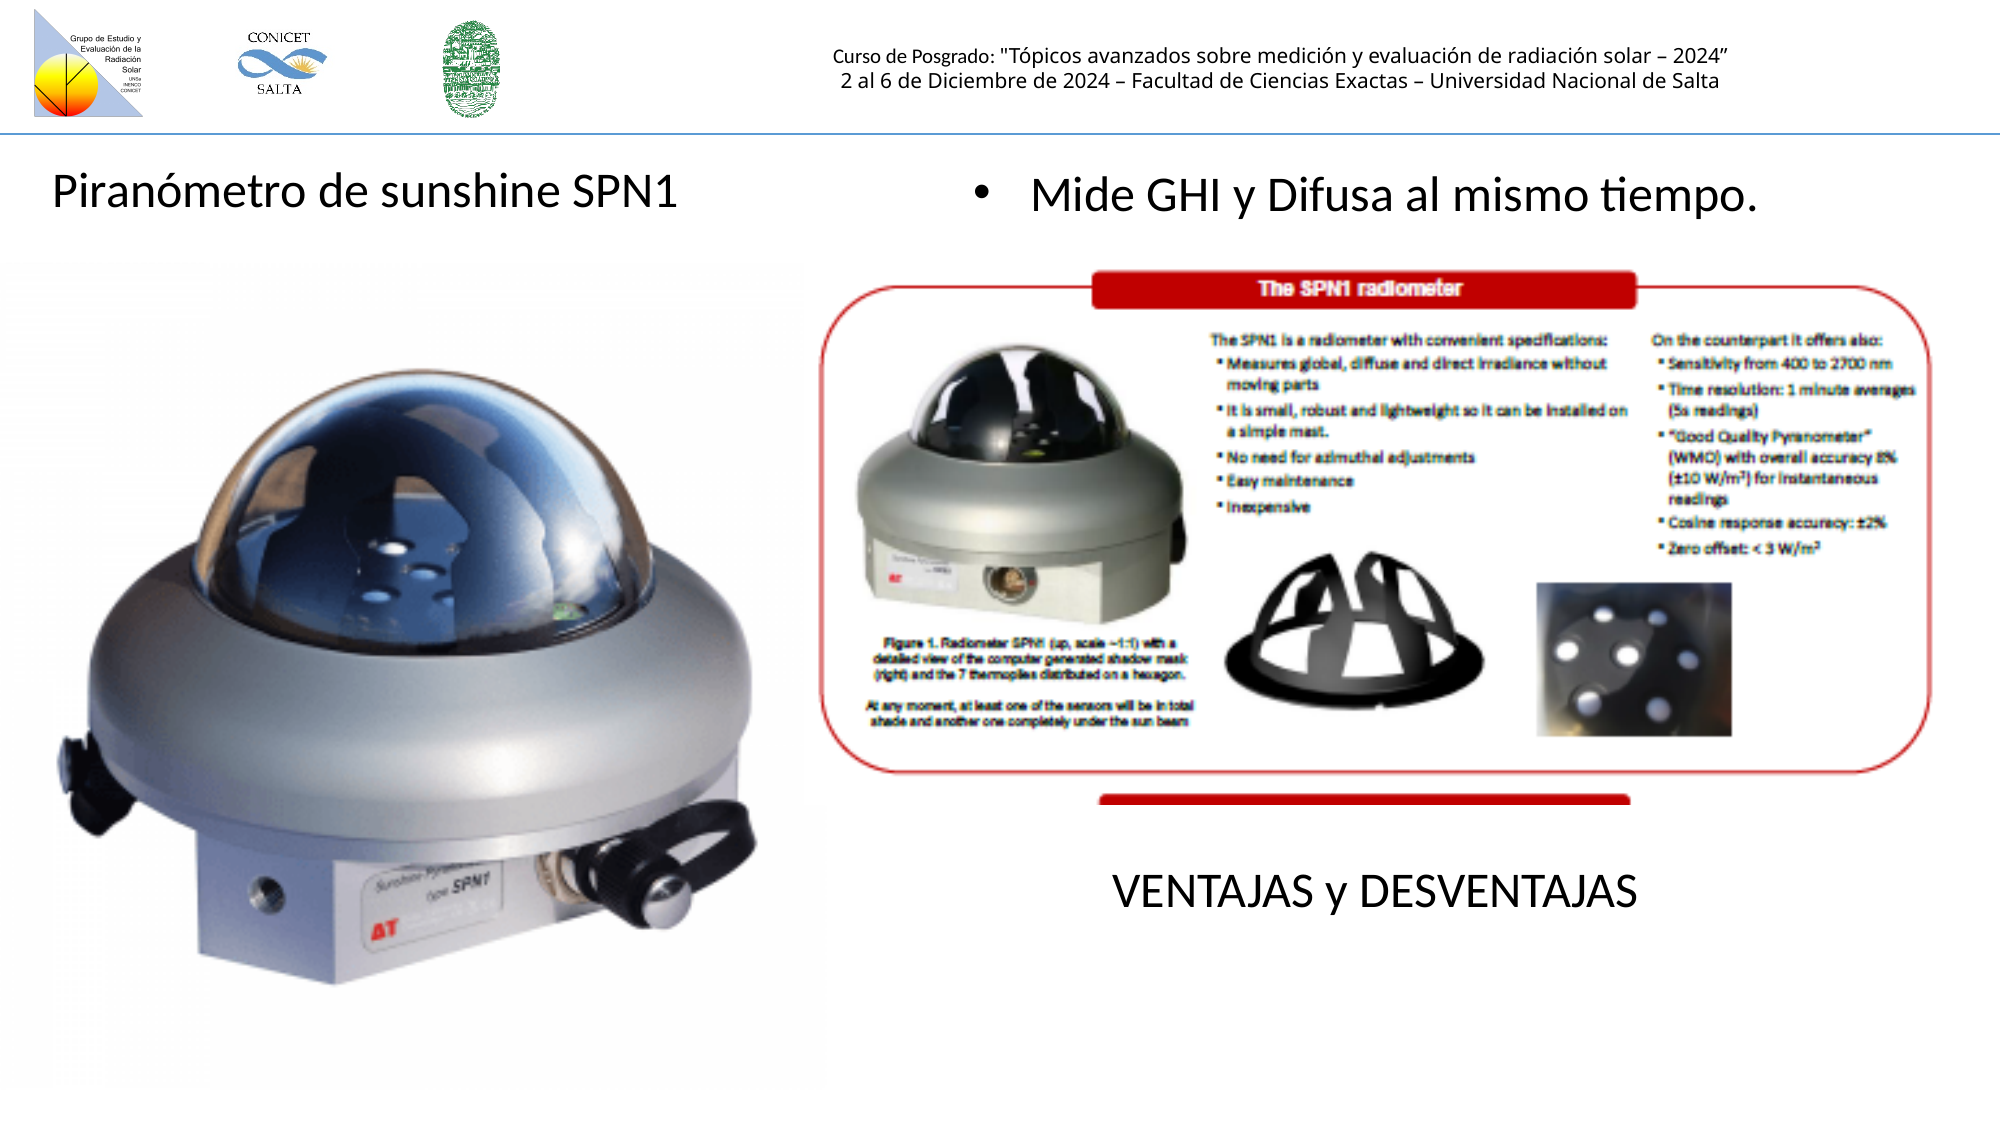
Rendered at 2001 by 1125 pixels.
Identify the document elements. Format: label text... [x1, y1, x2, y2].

picture [224, 12, 339, 127]
picture [0, 262, 1978, 1090]
picture [34, 9, 149, 117]
picture [415, 11, 530, 126]
text_box Mide GHI y Difusa al mismo tiempo. [959, 153, 1774, 263]
text_box Piranómetro de sunshine SPN1 [37, 149, 705, 225]
text_box Curso de Posgrado: "Tópicos avanzados sobre medición y evaluación de radiación solar – 2024” 2 al 6 de Diciembre de 2024 – Facultad de Ciencias Exactas – Universidad Nacional de Salta [728, 35, 1833, 101]
text_box VENTAJAS y DESVENTAJAS [1097, 850, 1655, 926]
